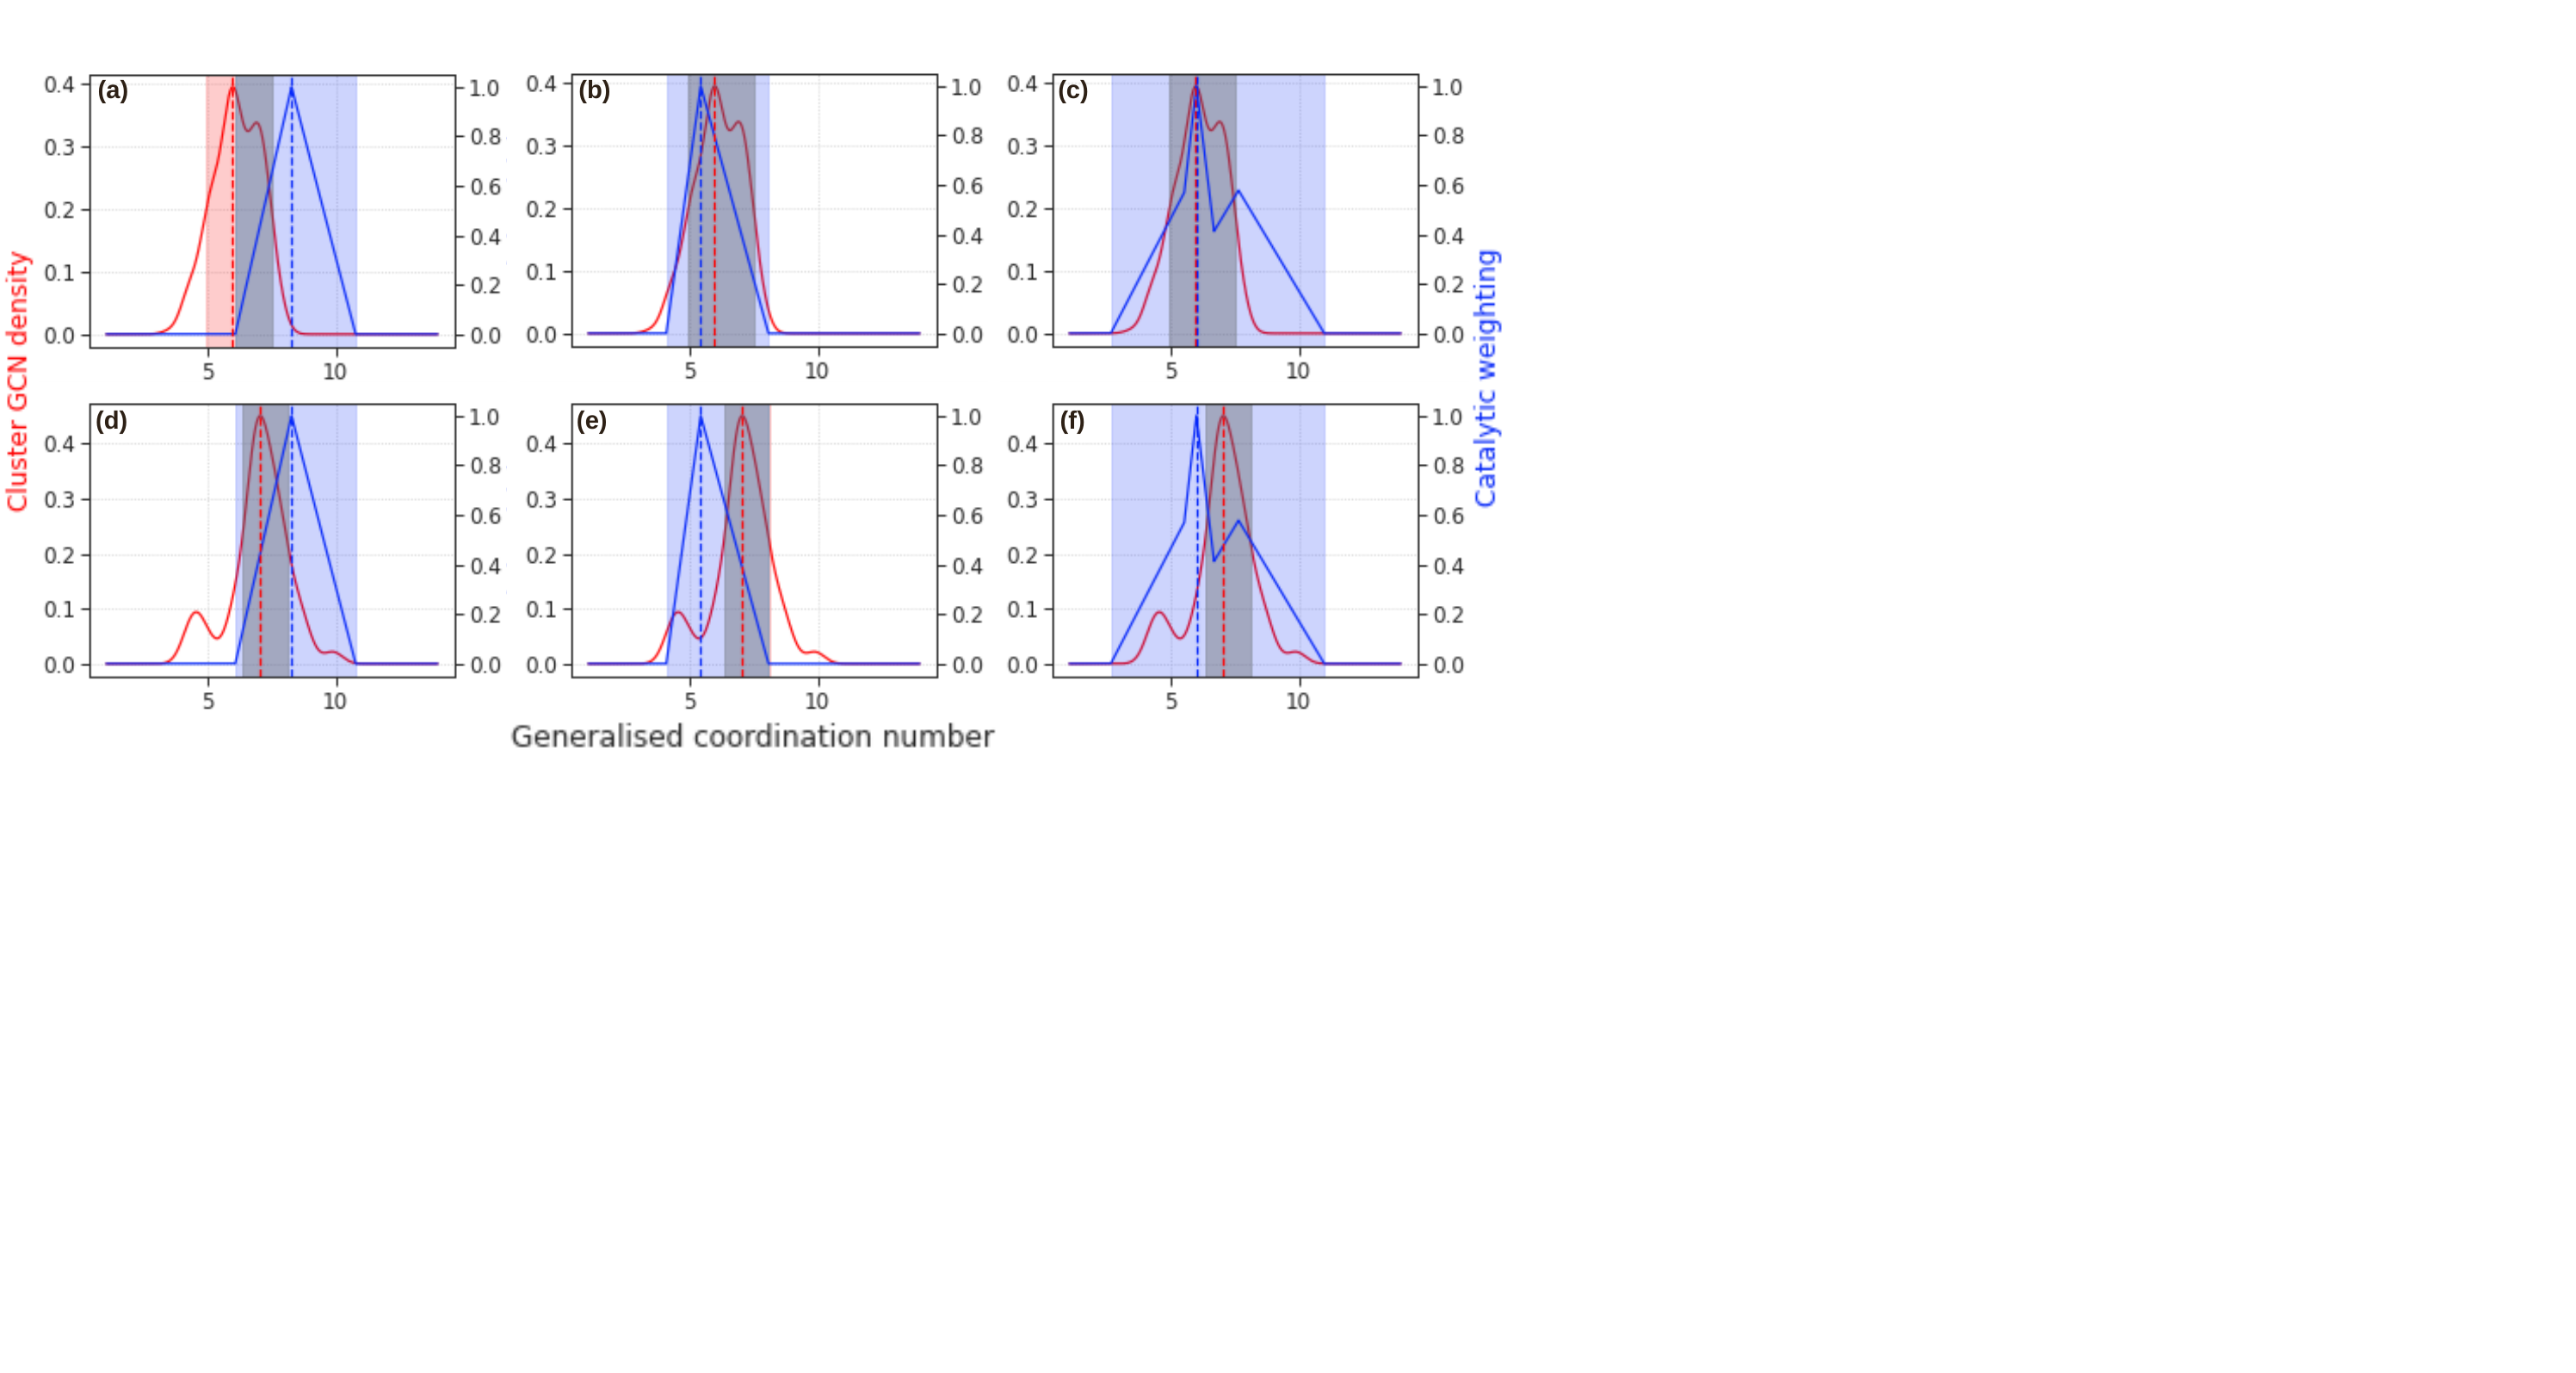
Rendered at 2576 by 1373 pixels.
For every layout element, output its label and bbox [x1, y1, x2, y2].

text_box [0, 50, 1505, 761]
